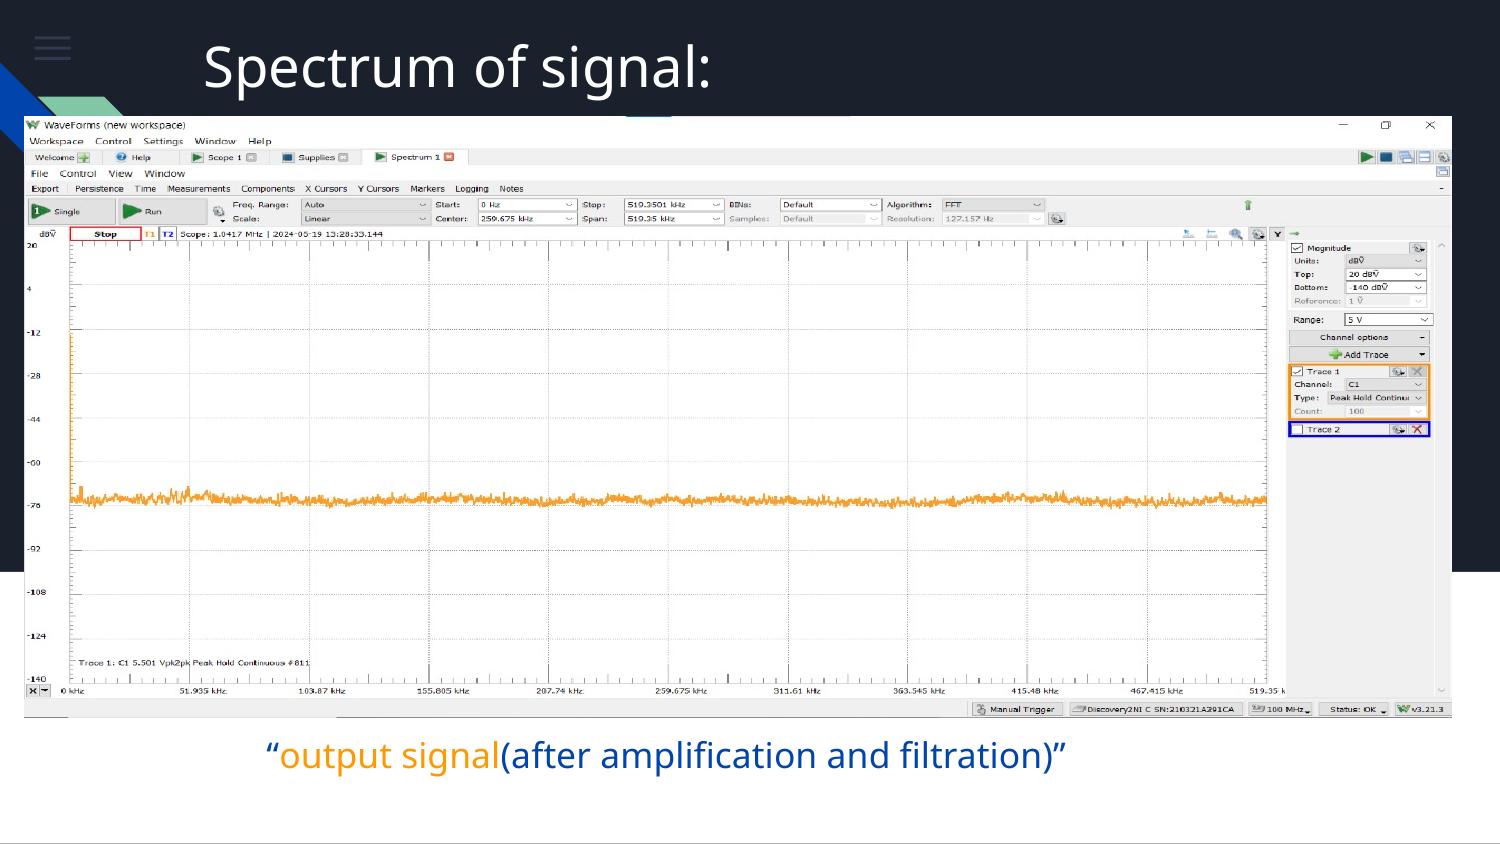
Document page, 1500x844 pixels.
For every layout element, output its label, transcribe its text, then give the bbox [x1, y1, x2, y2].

text_box J[“output signal(after amplification and filtration)” [111, 727, 1202, 791]
title Spectrum of signal: [188, 16, 973, 114]
picture [24, 115, 1452, 718]
